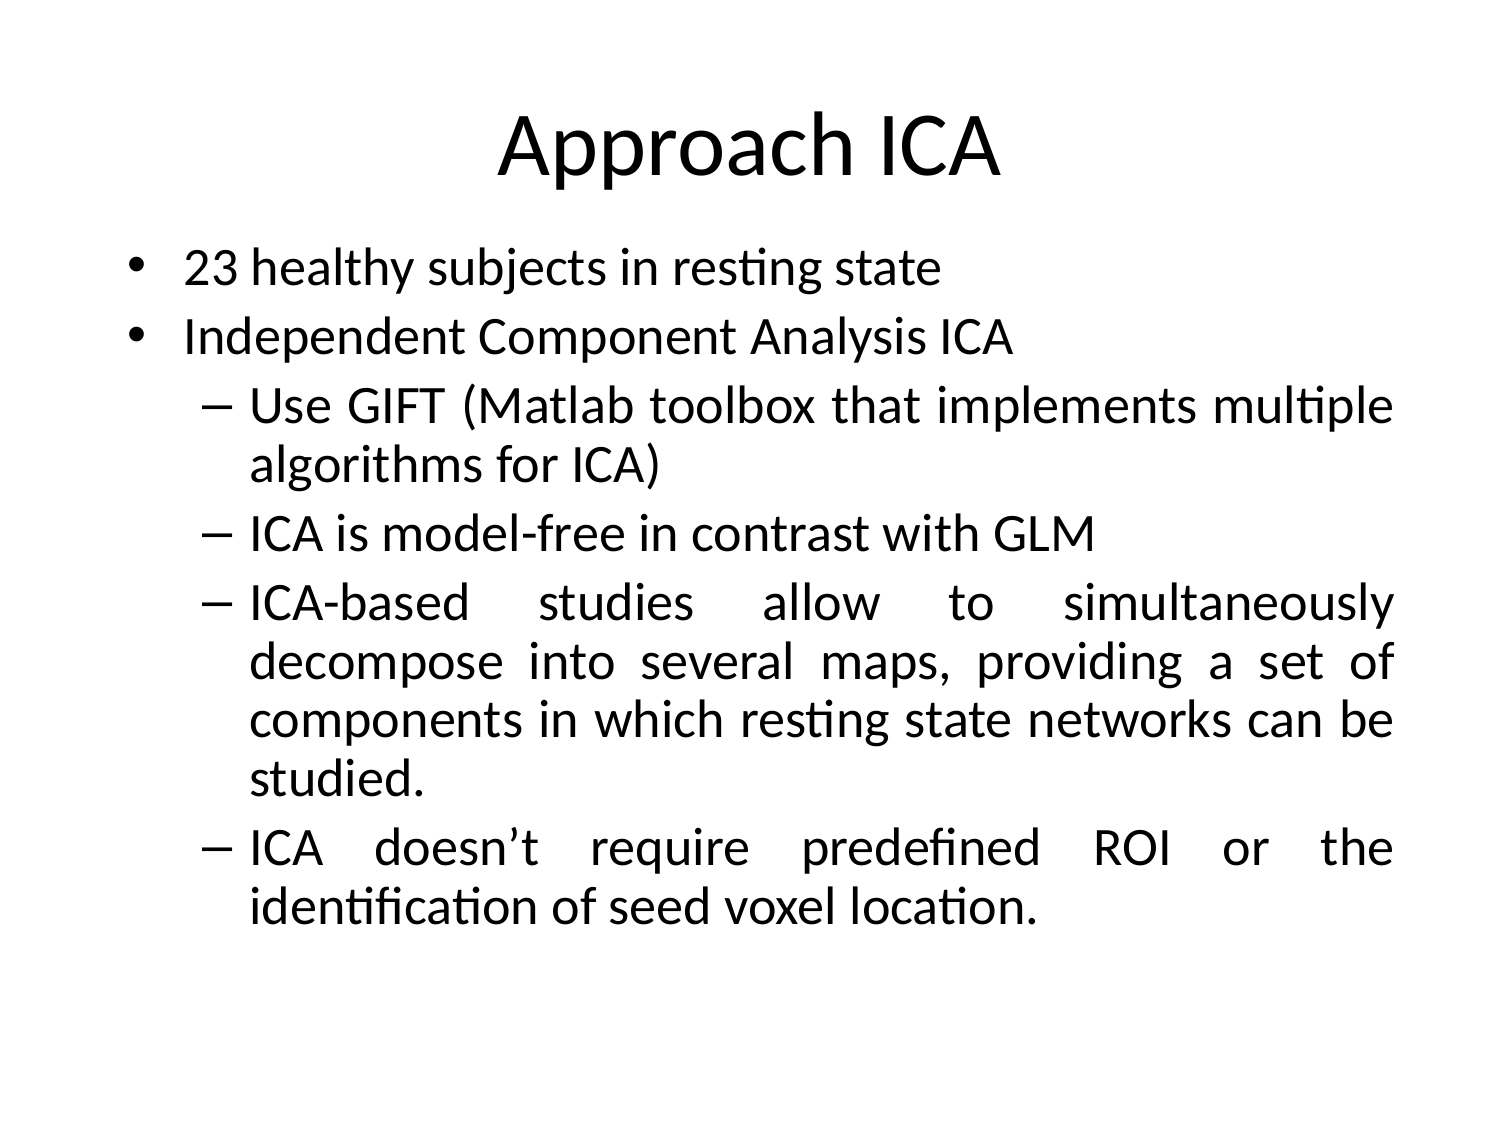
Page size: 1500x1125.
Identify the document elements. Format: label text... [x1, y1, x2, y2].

list 23 healthy subjects in resting state Independent Component Analysis ICA Use GIFT (Matlab toolbox that implements multiple algorithms for ICA) ICA is model-free in contrast with GLM ICA-based studies allow to simultaneously decompose into several maps, providing a set of components in which resting state networks can be studied. ICA doesn’t require predefined ROI or the identification of seed voxel location. [112, 233, 1412, 1083]
title Approach ICA [75, 45, 1425, 233]
